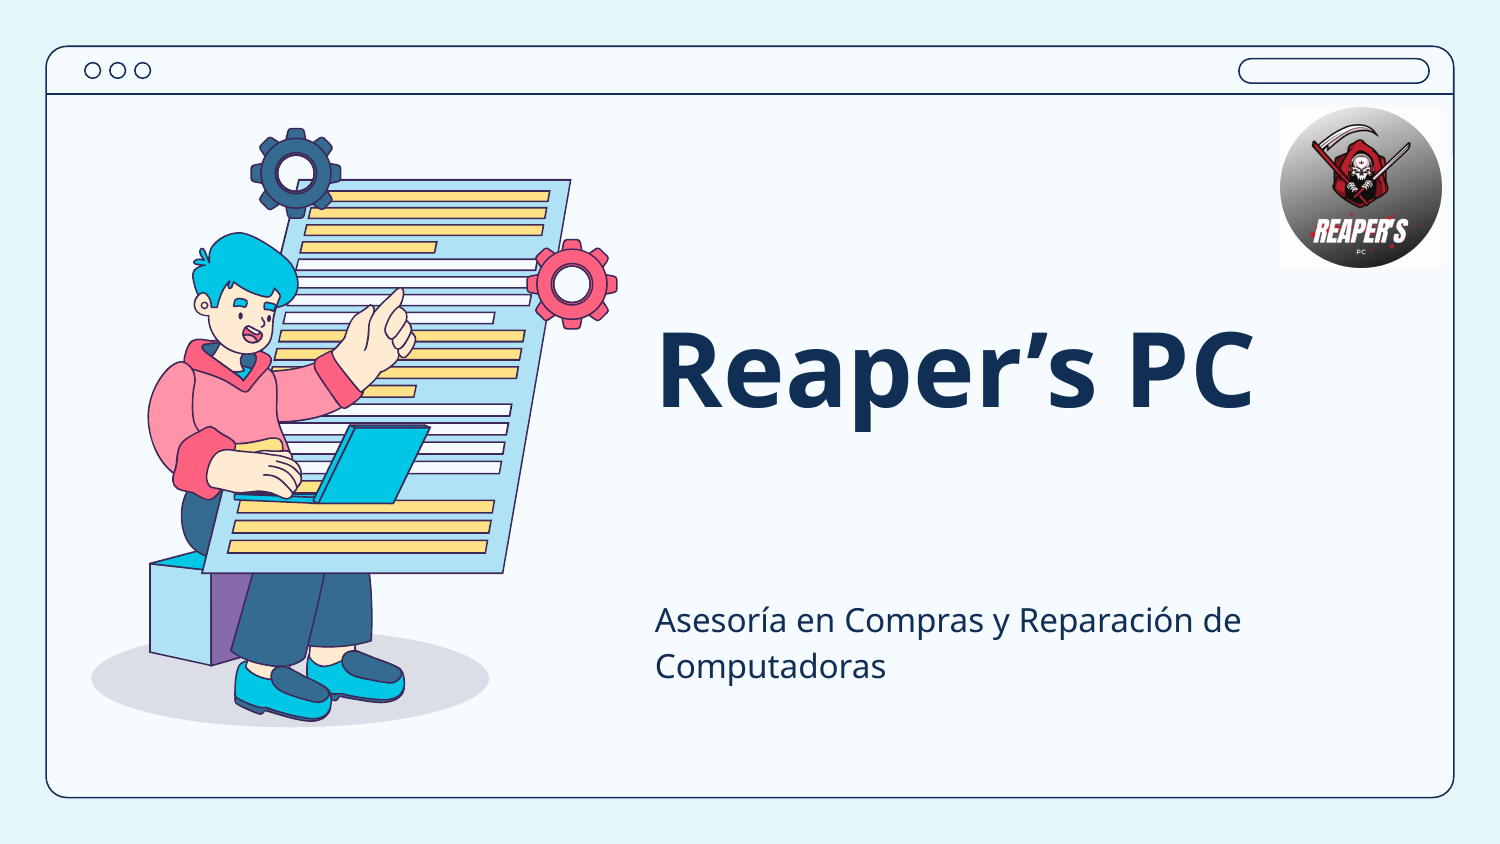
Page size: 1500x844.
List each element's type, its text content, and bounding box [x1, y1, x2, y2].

subtitle Asesoría en Compras y Reparación de Computadoras [639, 578, 1383, 657]
picture [1280, 107, 1442, 269]
title Reaper’s PC [639, 198, 1383, 564]
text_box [90, 127, 618, 728]
